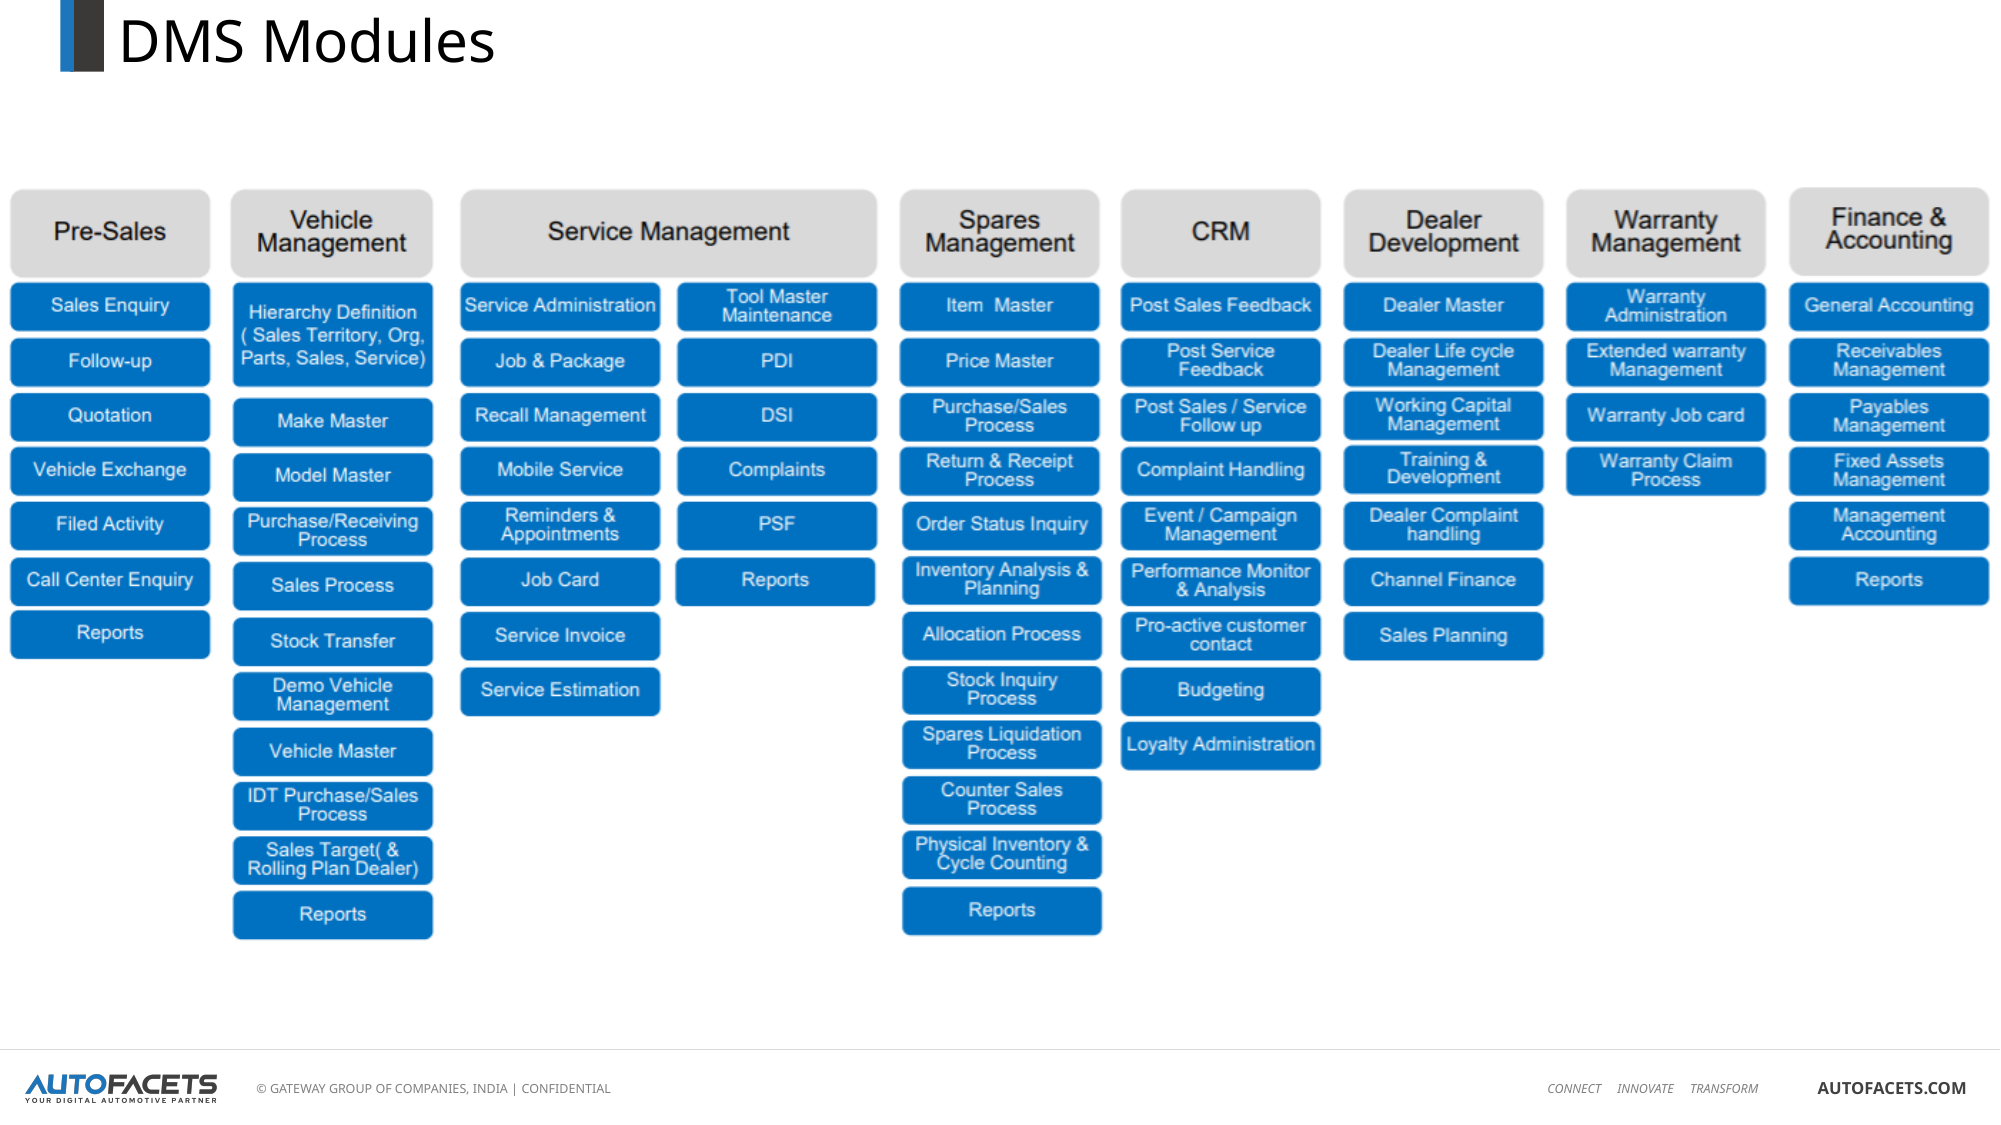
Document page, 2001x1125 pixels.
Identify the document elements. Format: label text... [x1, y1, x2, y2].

picture [0, 176, 2000, 948]
picture [25, 1074, 217, 1103]
text_box DMS Modules [103, 4, 2000, 77]
